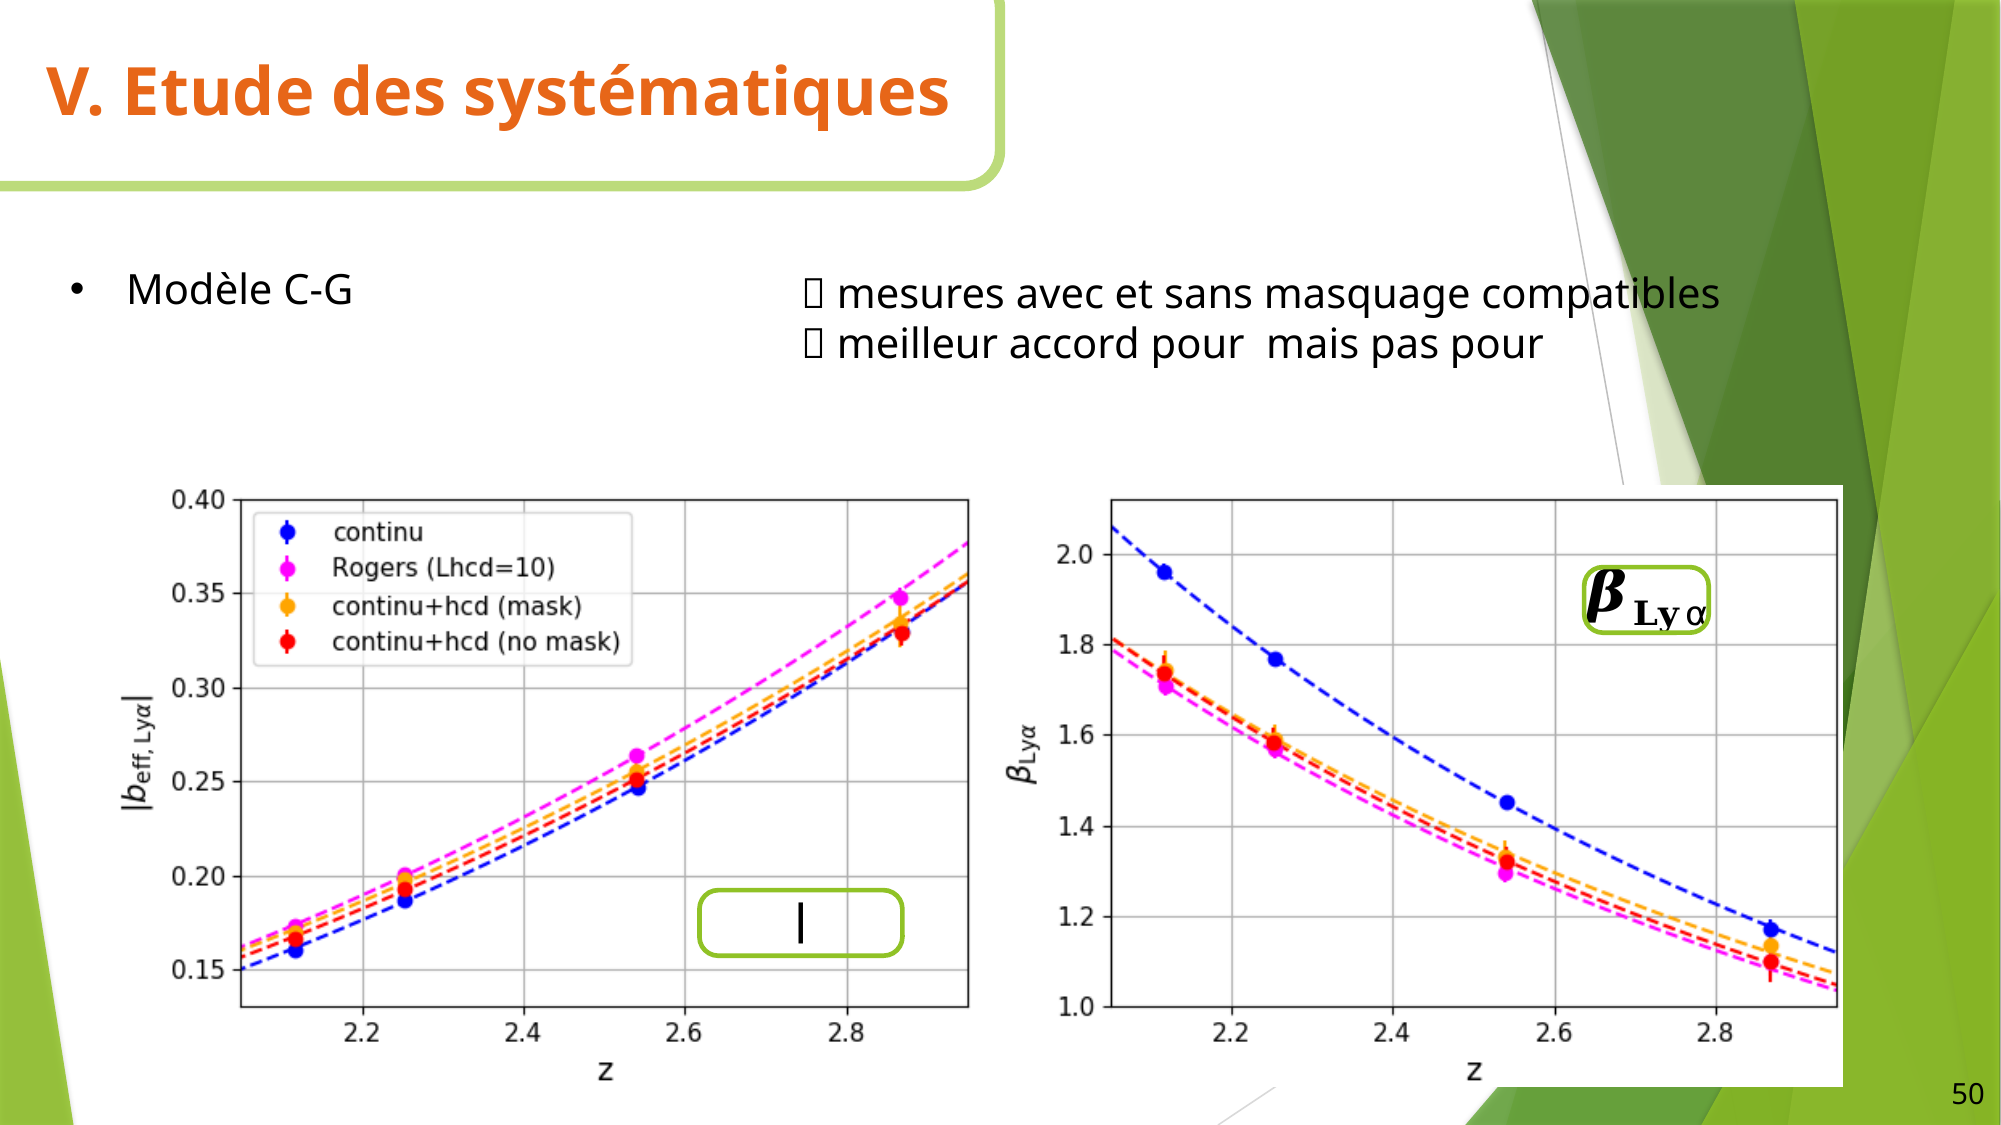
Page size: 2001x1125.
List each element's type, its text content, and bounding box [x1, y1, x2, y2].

text_box [0, 0, 1002, 188]
slide_number 50 [1887, 1065, 2000, 1125]
text_box Modèle C-G [54, 255, 578, 466]
picture [115, 485, 1843, 1088]
